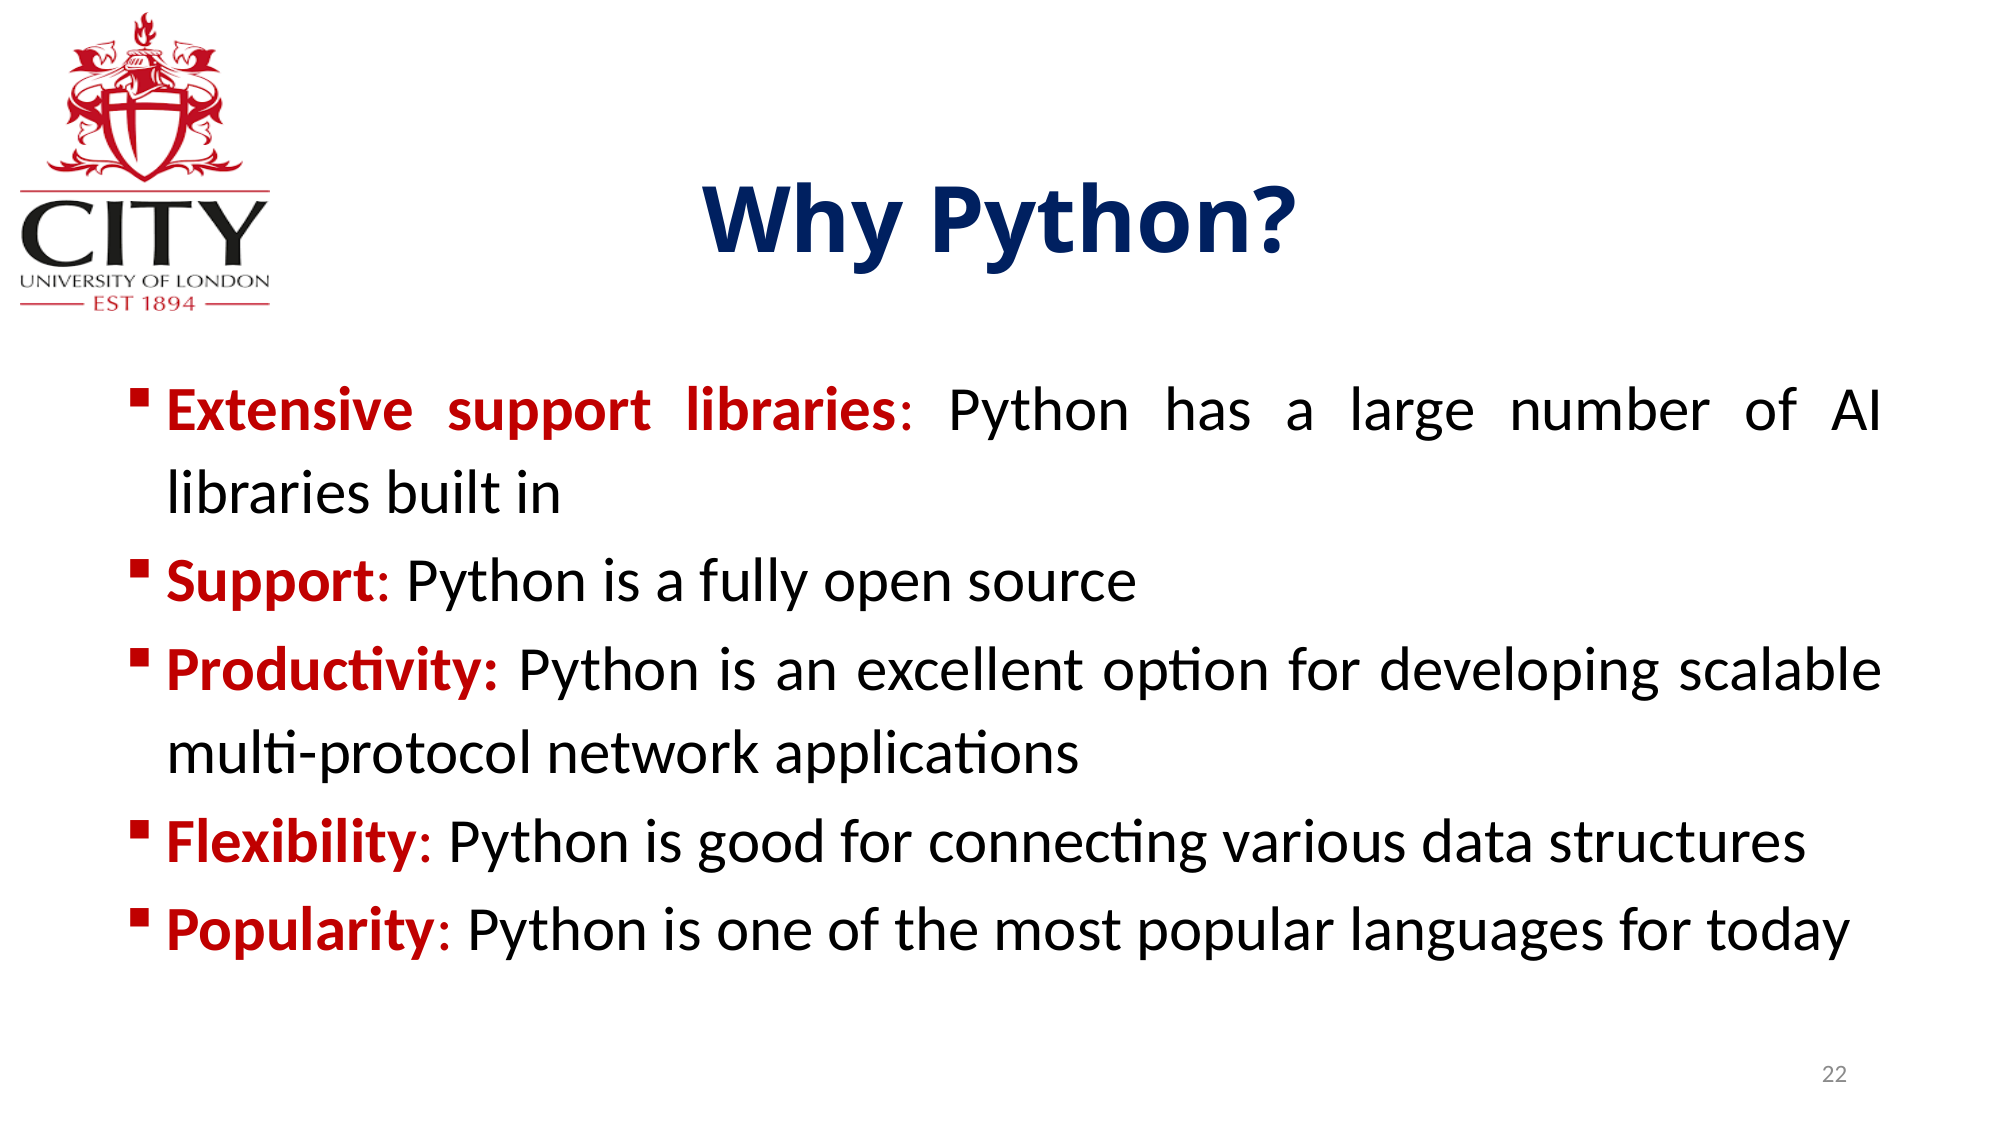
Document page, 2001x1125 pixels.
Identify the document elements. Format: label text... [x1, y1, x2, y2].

title Why Python? [137, 114, 1863, 332]
picture [19, 12, 270, 311]
slide_number 22 [1412, 1042, 1863, 1103]
list Extensive support libraries: Python has a large number of AI libraries built in Support: Python is a fully open source Productivity: Python is an excellent option for developing scalable multi-protocol network applications Flexibility: Python is good for connecting various data structures Popularity: Python is one of the most popular languages for today [110, 352, 1900, 1030]
